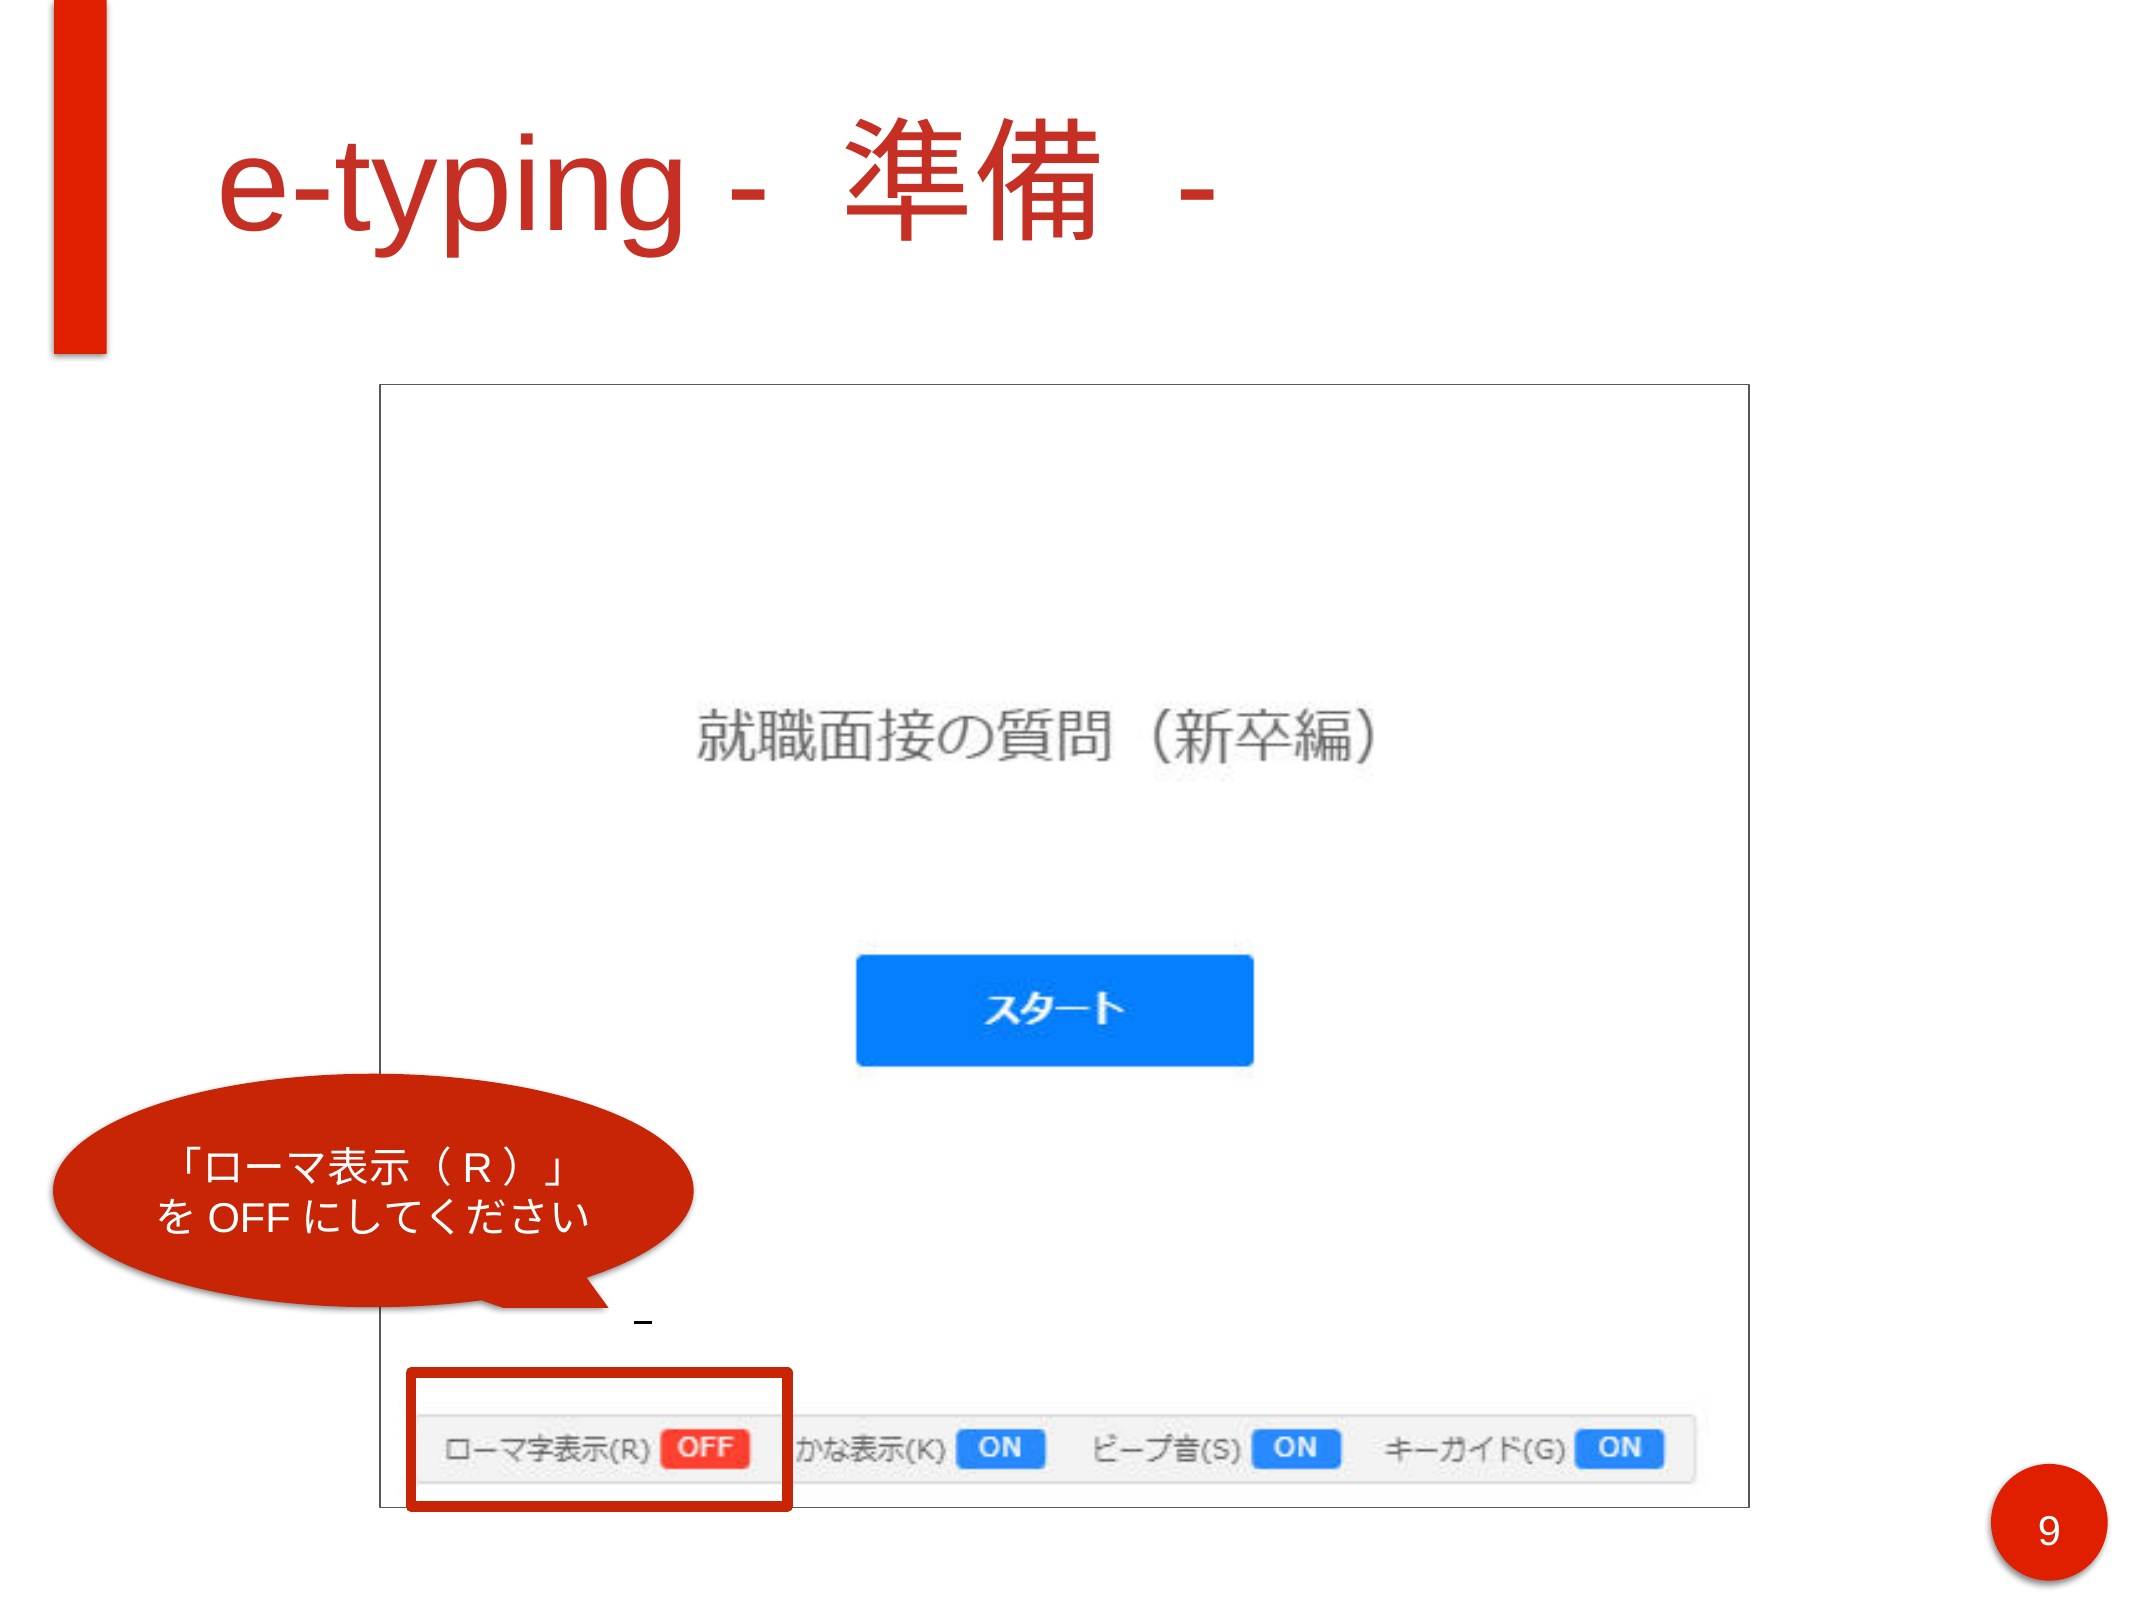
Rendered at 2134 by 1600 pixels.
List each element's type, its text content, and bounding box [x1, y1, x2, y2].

text_box 「ローマ表示（R）」をOFFにしてください [53, 1073, 375, 1308]
picture [380, 384, 1749, 1507]
text_box 9 [2026, 1495, 2073, 1554]
title e-typing - 準備 - [208, 11, 1927, 343]
